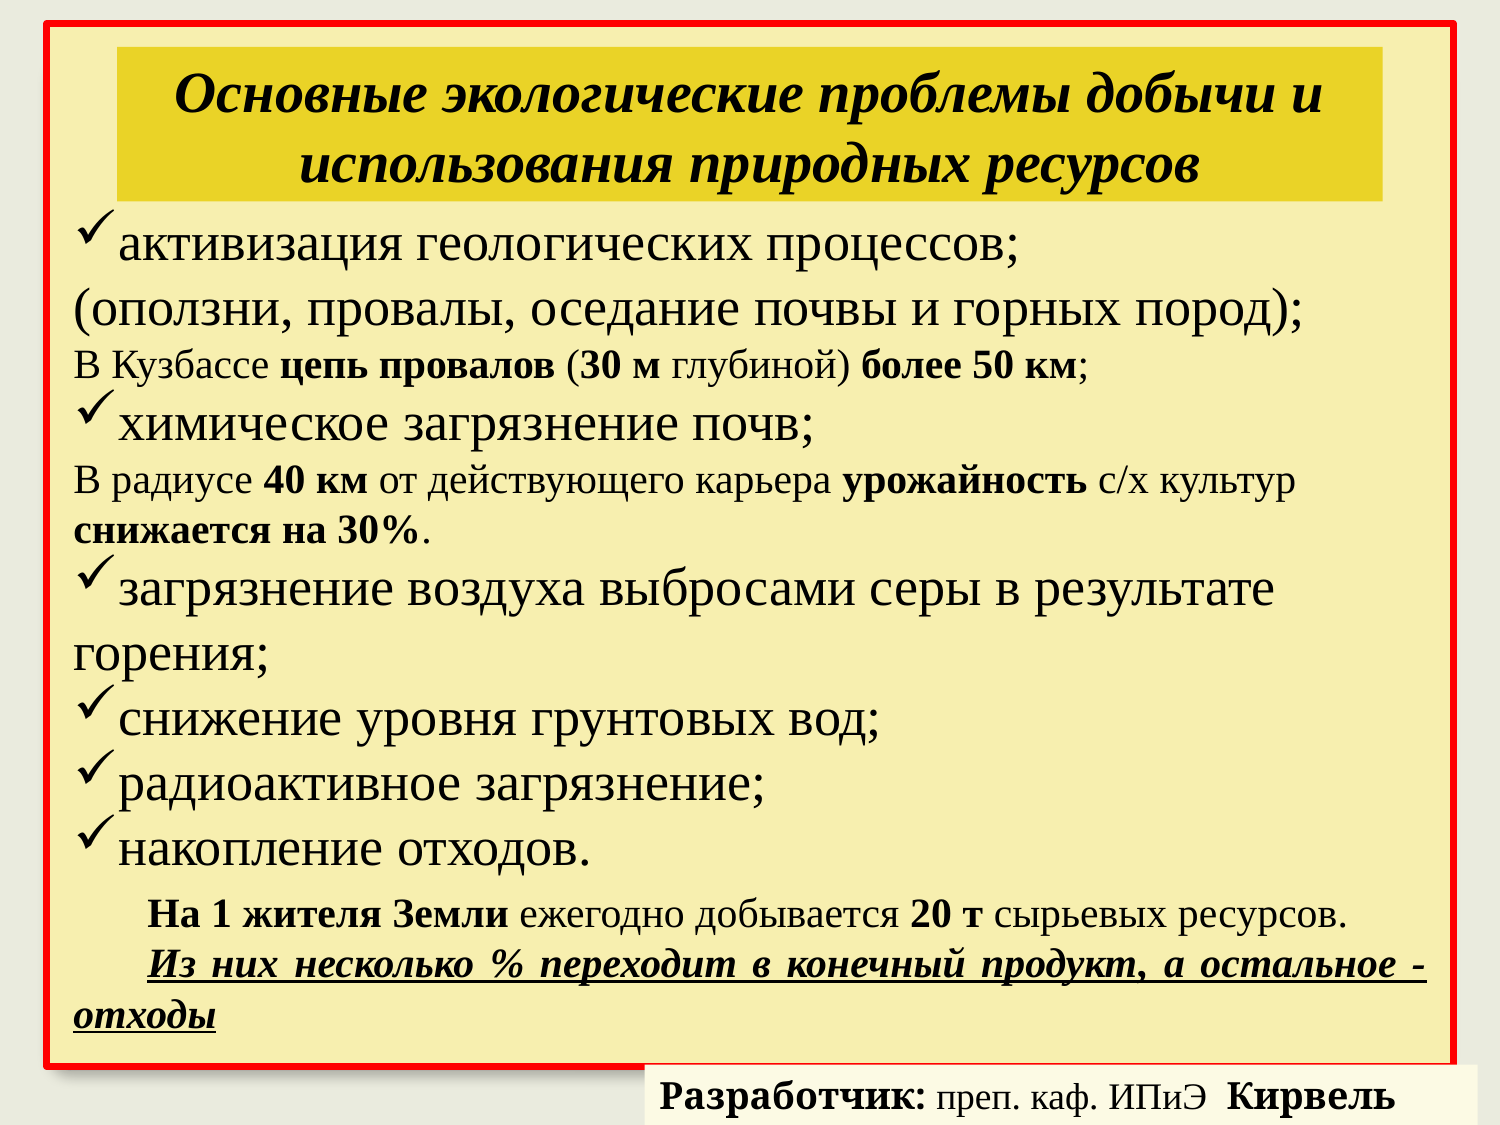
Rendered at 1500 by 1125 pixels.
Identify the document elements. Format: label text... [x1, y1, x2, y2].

text_box [43, 20, 1457, 1070]
text_box Разработчик: преп. каф. ИПиЭ Кирвель П.И. [644, 1064, 1478, 1125]
text_box активизация геологических процессов; (оползни, провалы, оседание почвы и горных пород); В Кузбассе цепь провалов (30 м глубиной) более 50 км; химическое загрязнение почв; В радиусе 40 км от действующего карьера урожайность с/х культур снижается на 30%. загрязнение воздуха выбросами серы в результате горения; снижение уровня грунтовых вод; радиоактивное загрязнение; накопление отходов. [58, 199, 1418, 878]
text_box Основные экологические проблемы добычи и использования природных ресурсов [117, 46, 1383, 199]
text_box На 1 жителя Земли ежегодно добывается 20 т сырьевых ресурсов. Из них несколько % переходит в конечный продукт, а остальное - отходы [58, 878, 1442, 1044]
